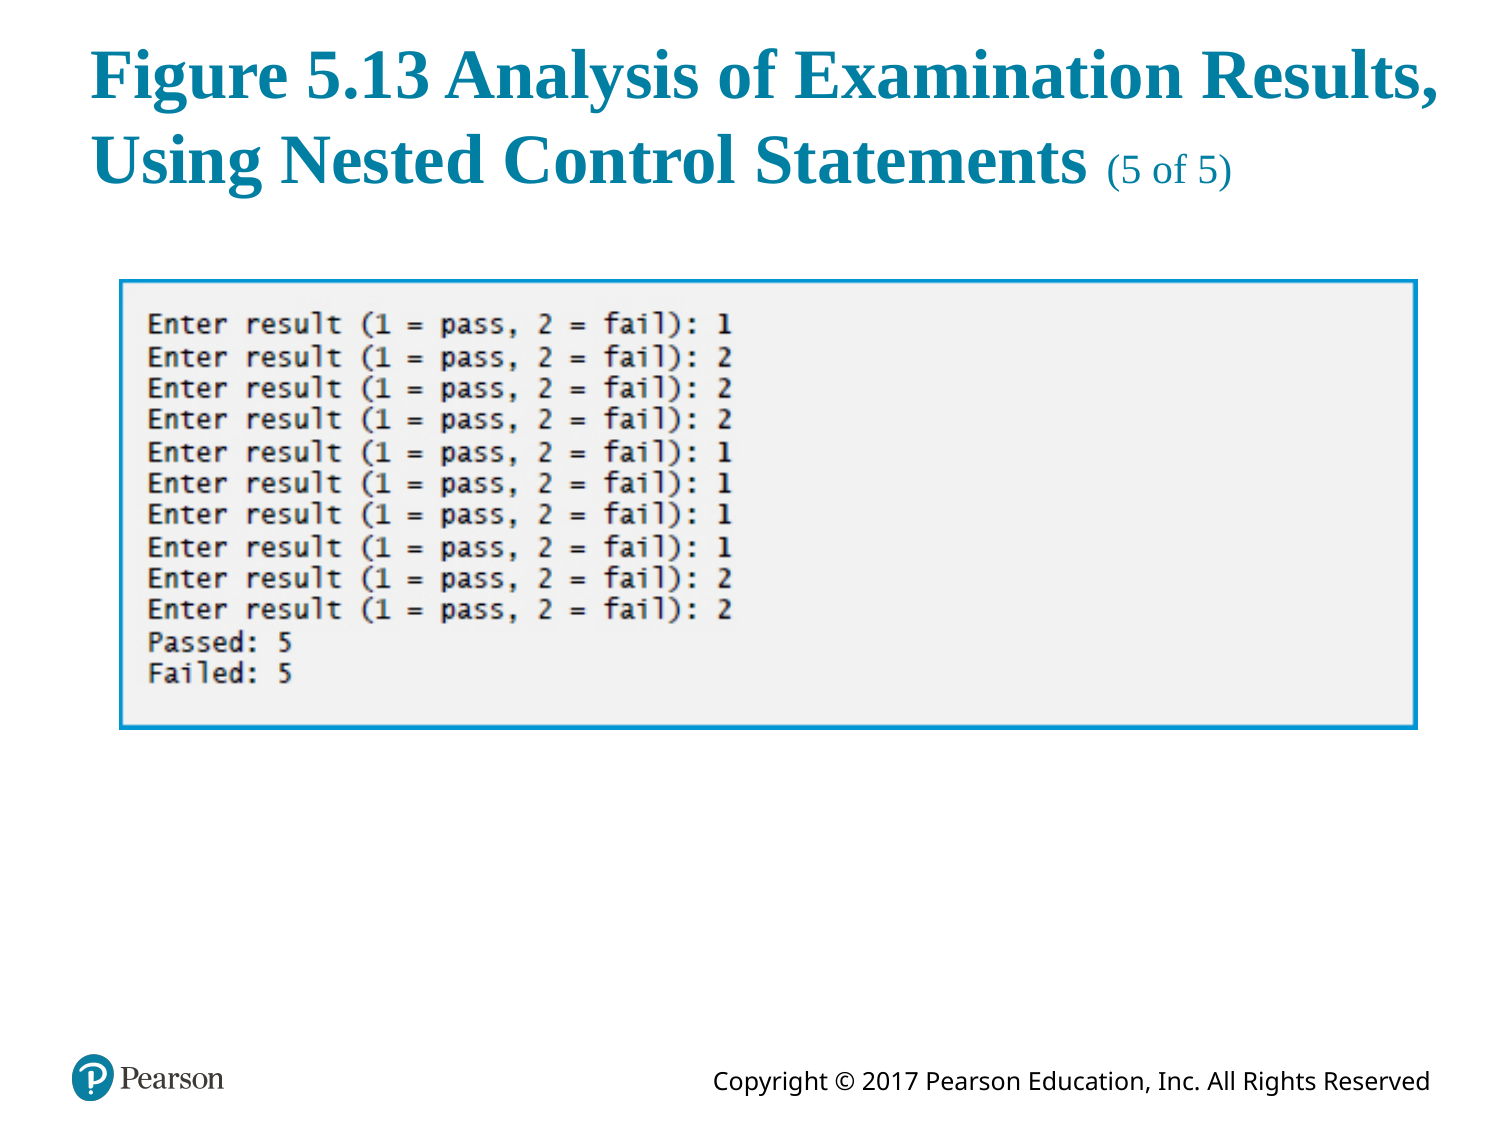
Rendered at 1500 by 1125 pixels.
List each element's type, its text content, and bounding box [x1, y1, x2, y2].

picture [72, 1054, 88, 1070]
picture [80, 1063, 106, 1088]
picture [72, 1087, 83, 1101]
picture [98, 1054, 224, 1101]
title Figure 5.13 Analysis of Examination Results, Using Nested Control Statements (5 of 5) [75, 37, 1462, 213]
picture [123, 283, 1413, 725]
